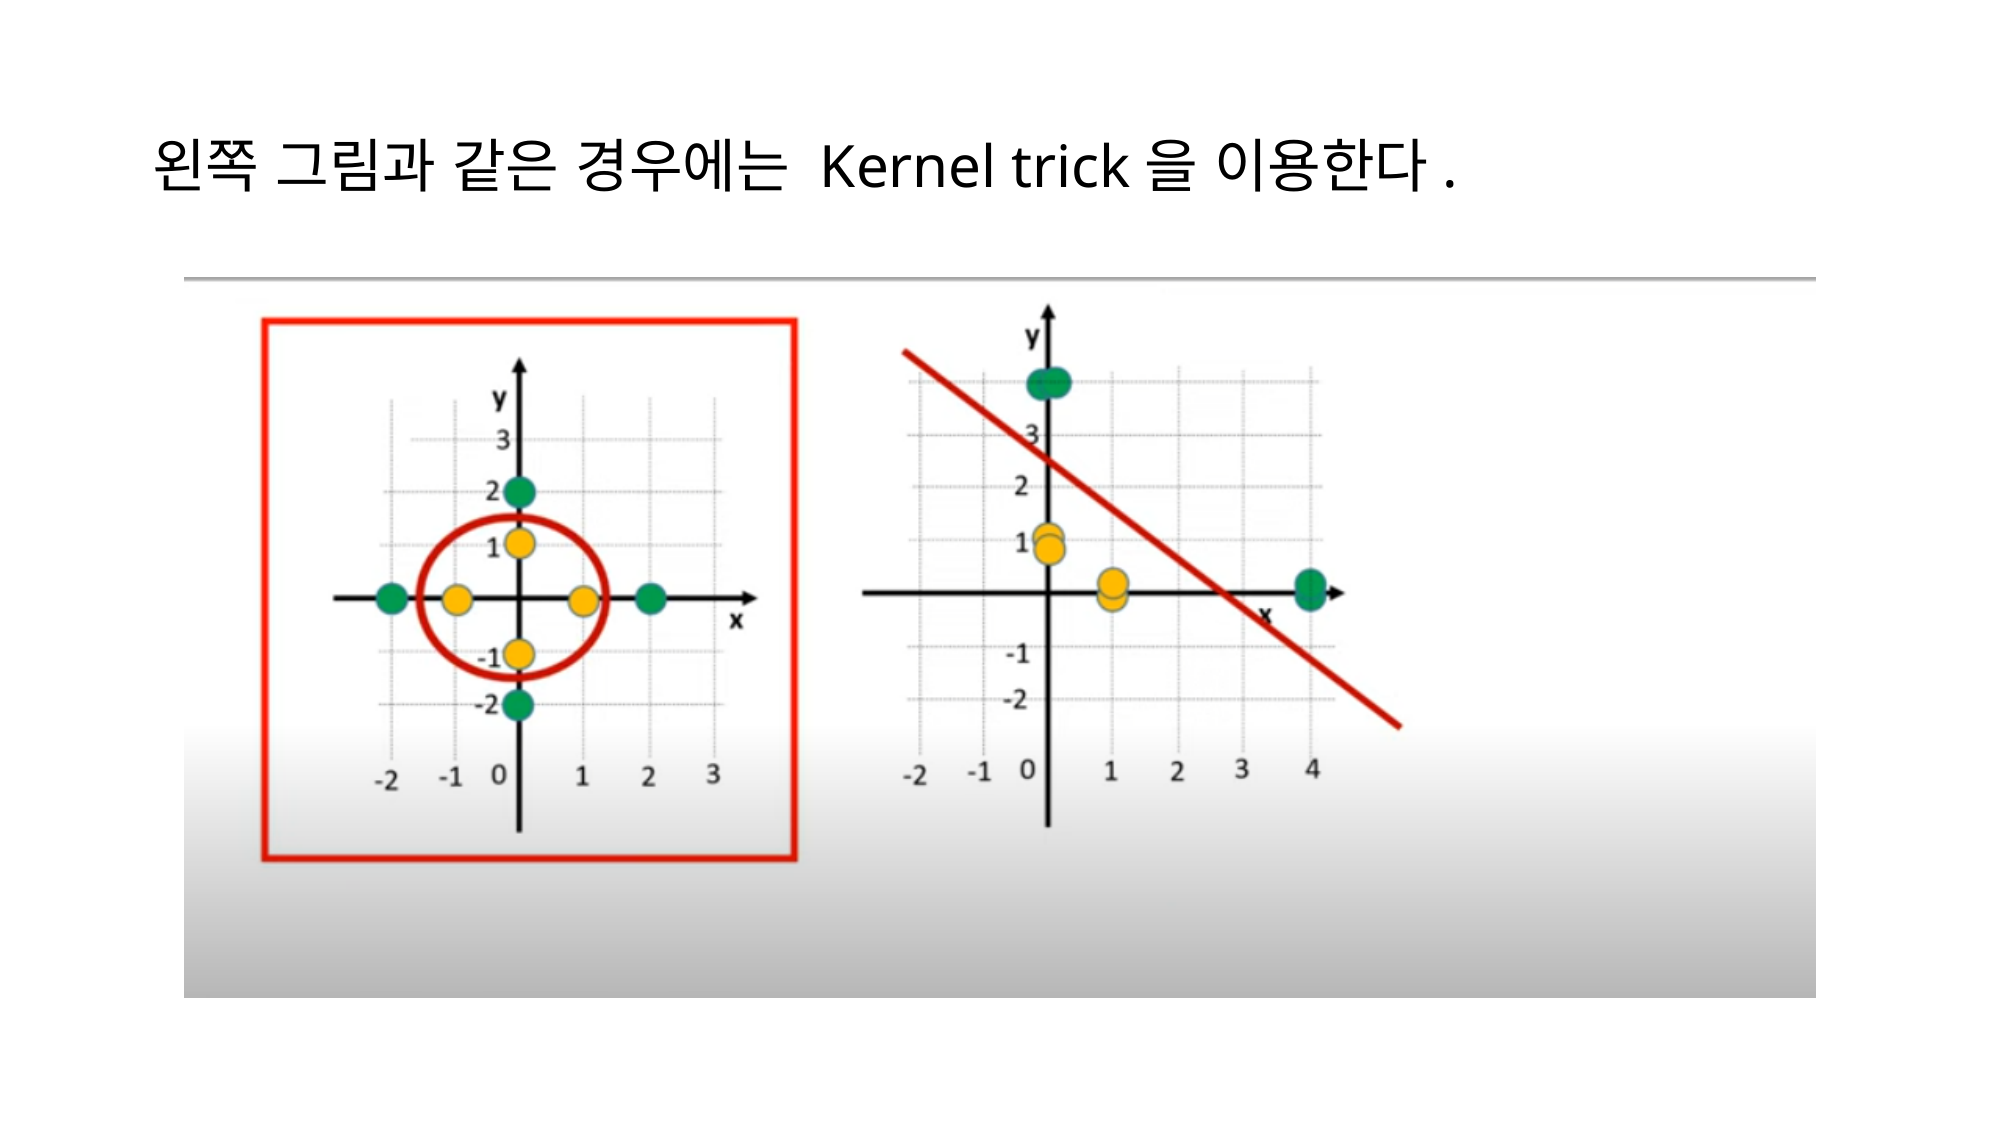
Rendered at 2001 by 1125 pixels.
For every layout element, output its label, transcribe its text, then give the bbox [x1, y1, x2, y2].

picture [184, 277, 1816, 998]
title 왼쪽 그림과 같은 경우에는 Kernel trick을 이용한다. [137, 59, 1863, 278]
